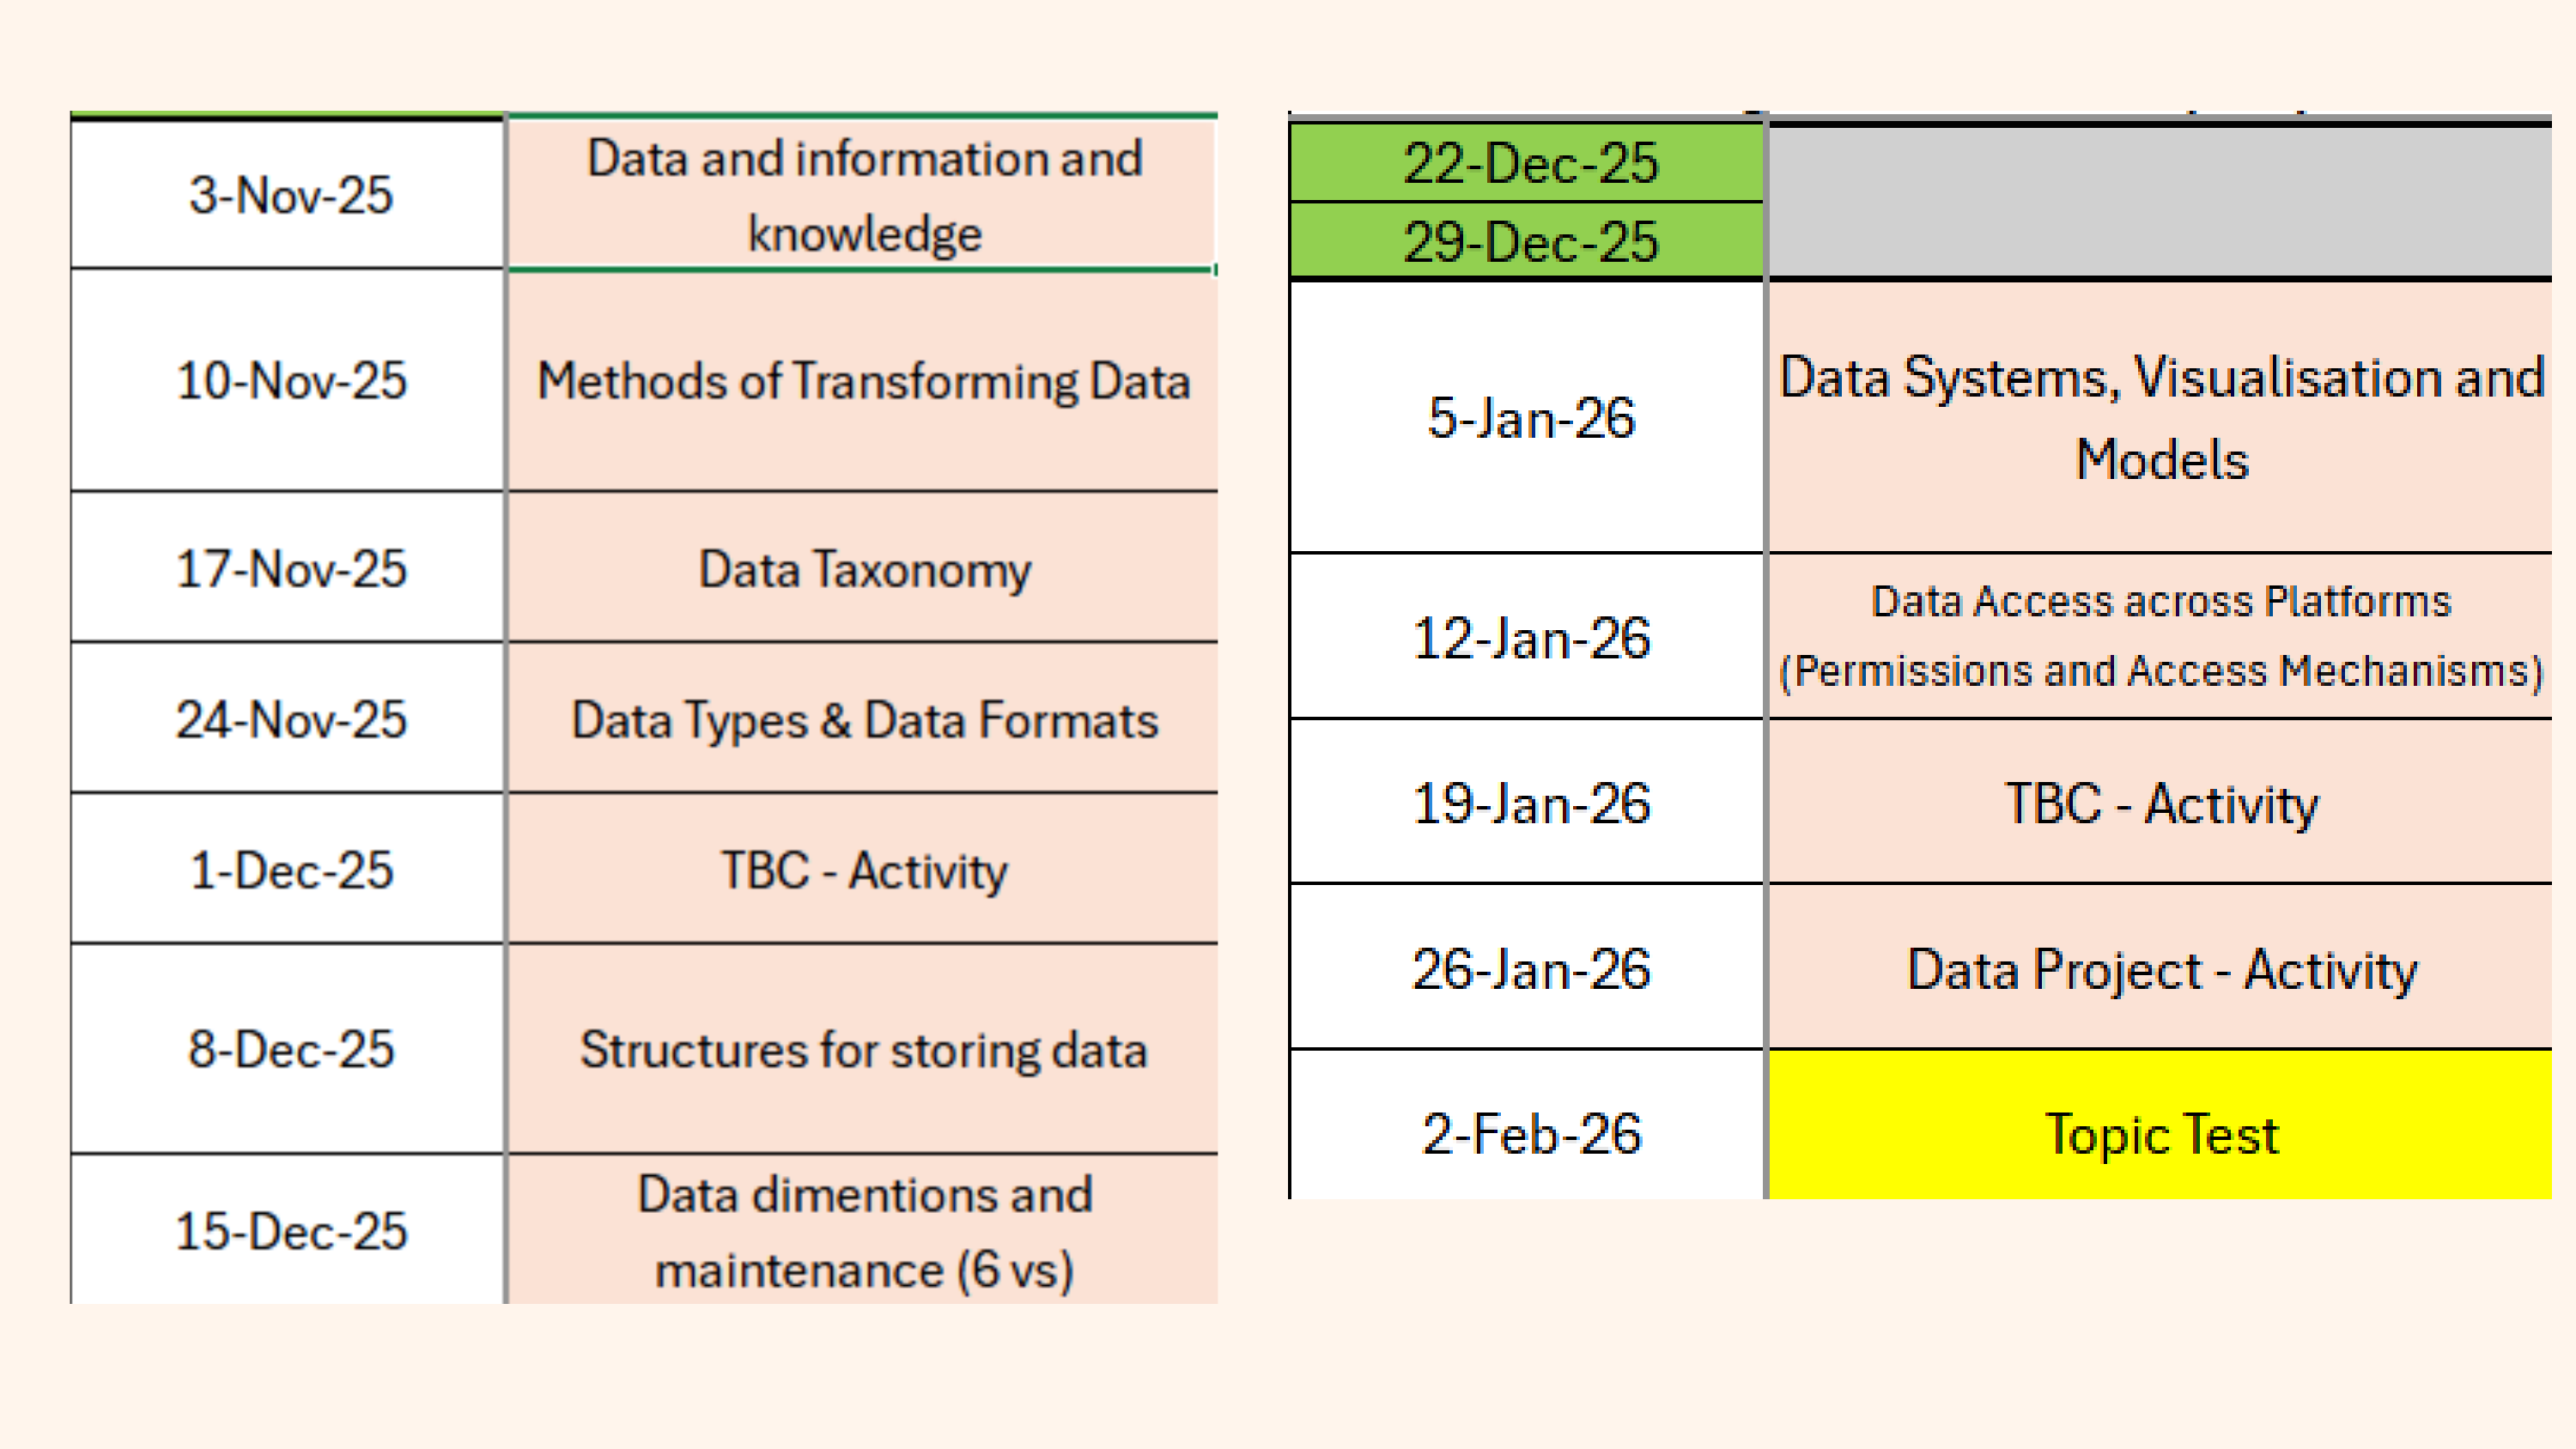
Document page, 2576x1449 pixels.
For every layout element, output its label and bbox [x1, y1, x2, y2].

text_box [1287, 111, 2552, 1199]
text_box [70, 111, 1218, 1304]
